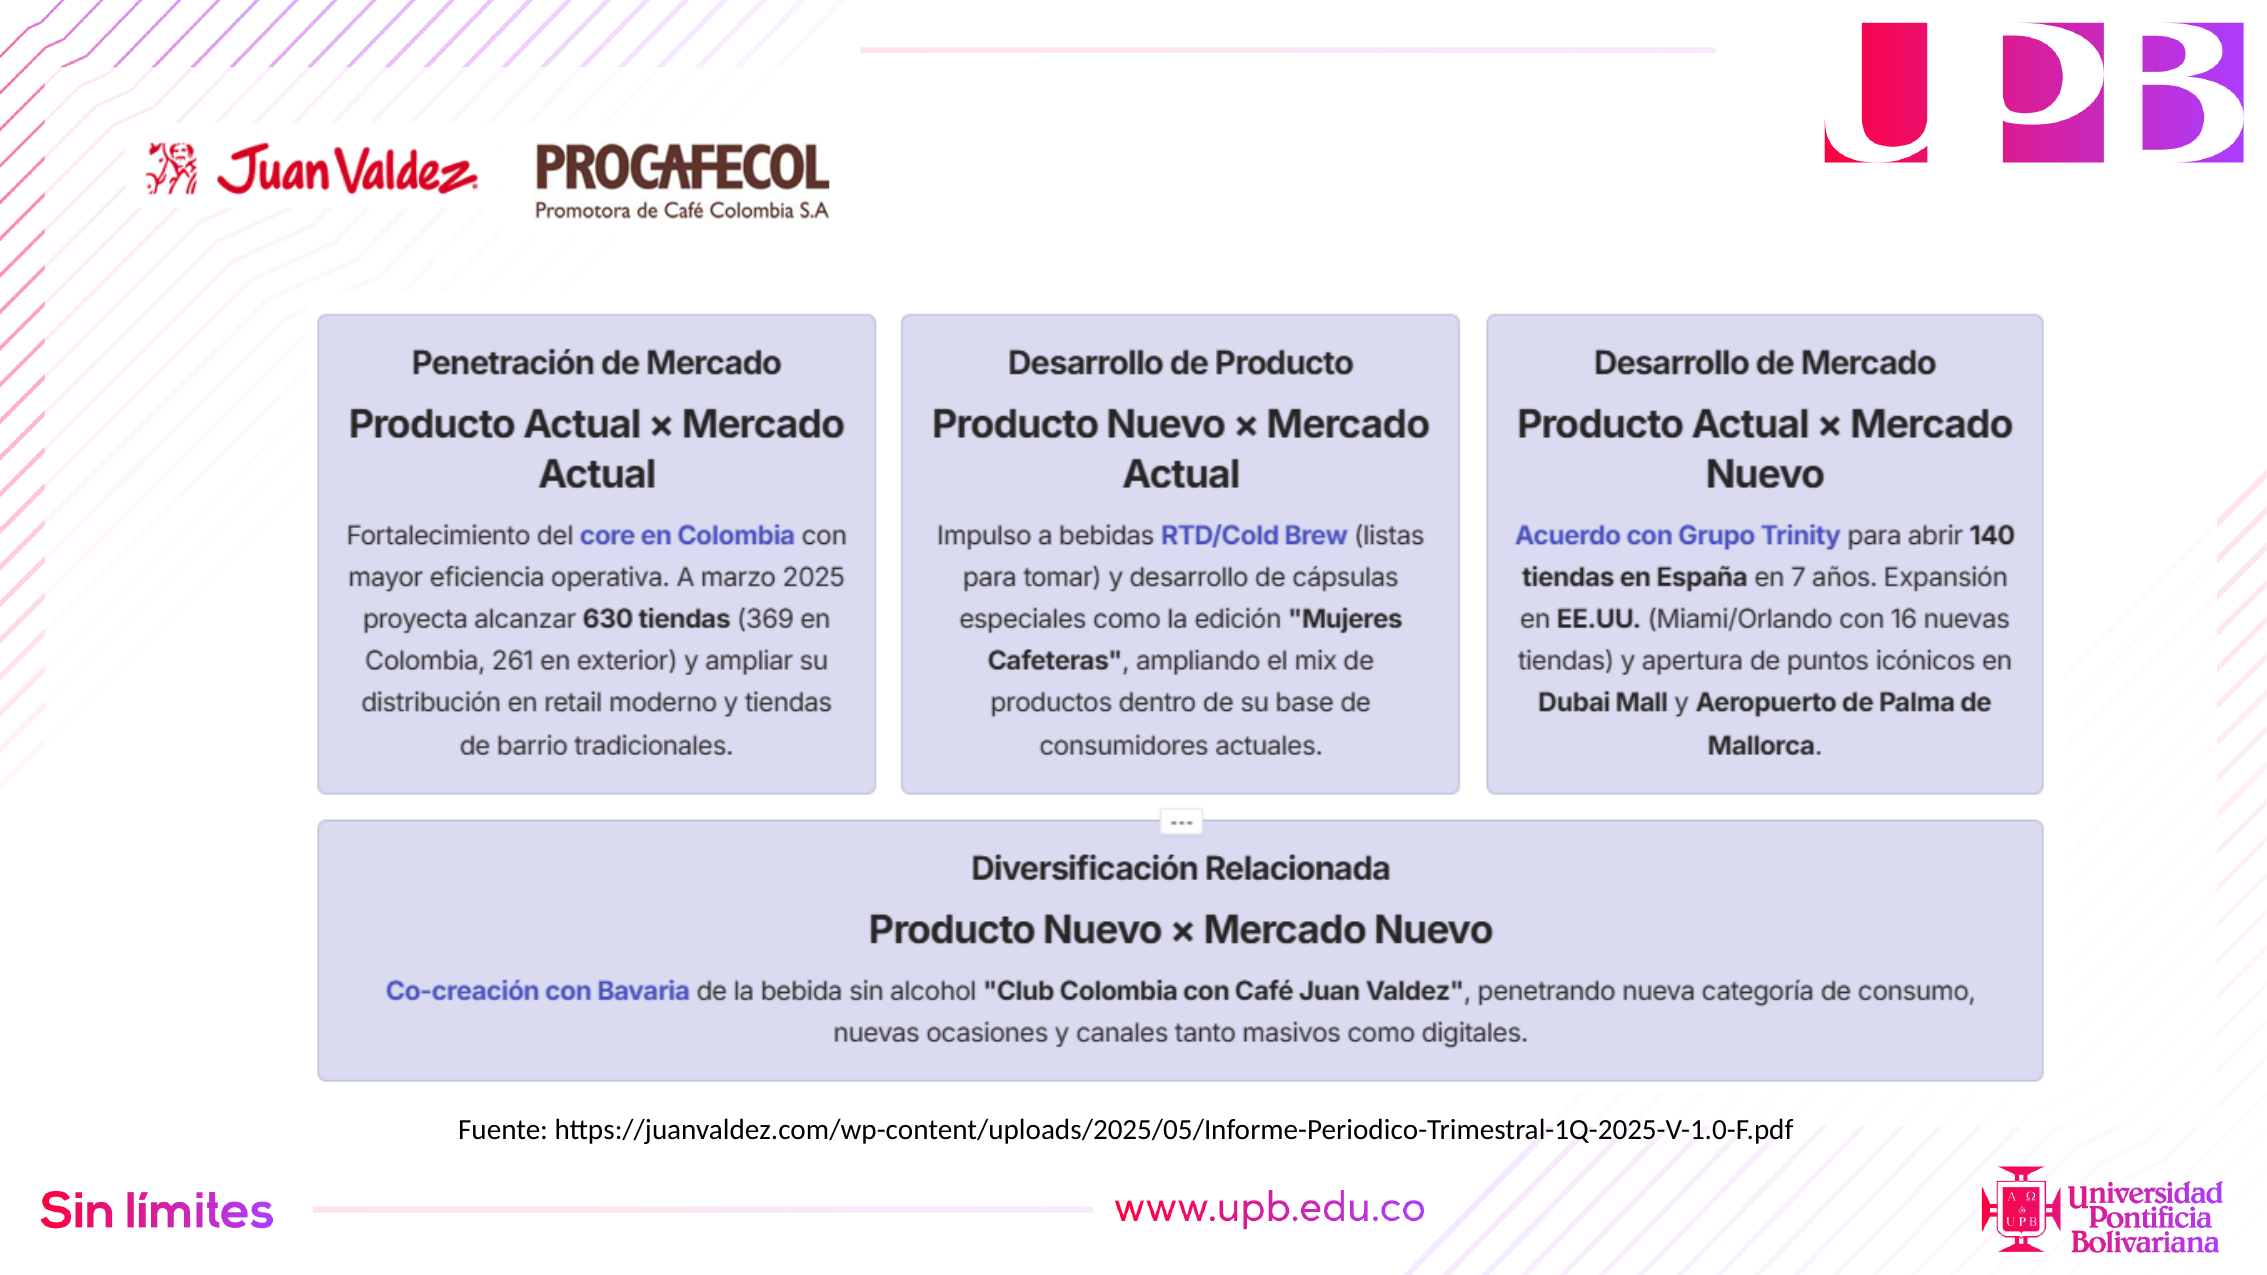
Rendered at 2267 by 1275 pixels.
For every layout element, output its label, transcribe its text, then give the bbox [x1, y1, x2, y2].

picture [0, 0, 2267, 1275]
text_box Fuente: https://juanvaldez.com/wp-content/uploads/2025/05/Informe-Periodico-Trimestral-1Q-2025-V-1.0-F.pdf [443, 1102, 1862, 1153]
